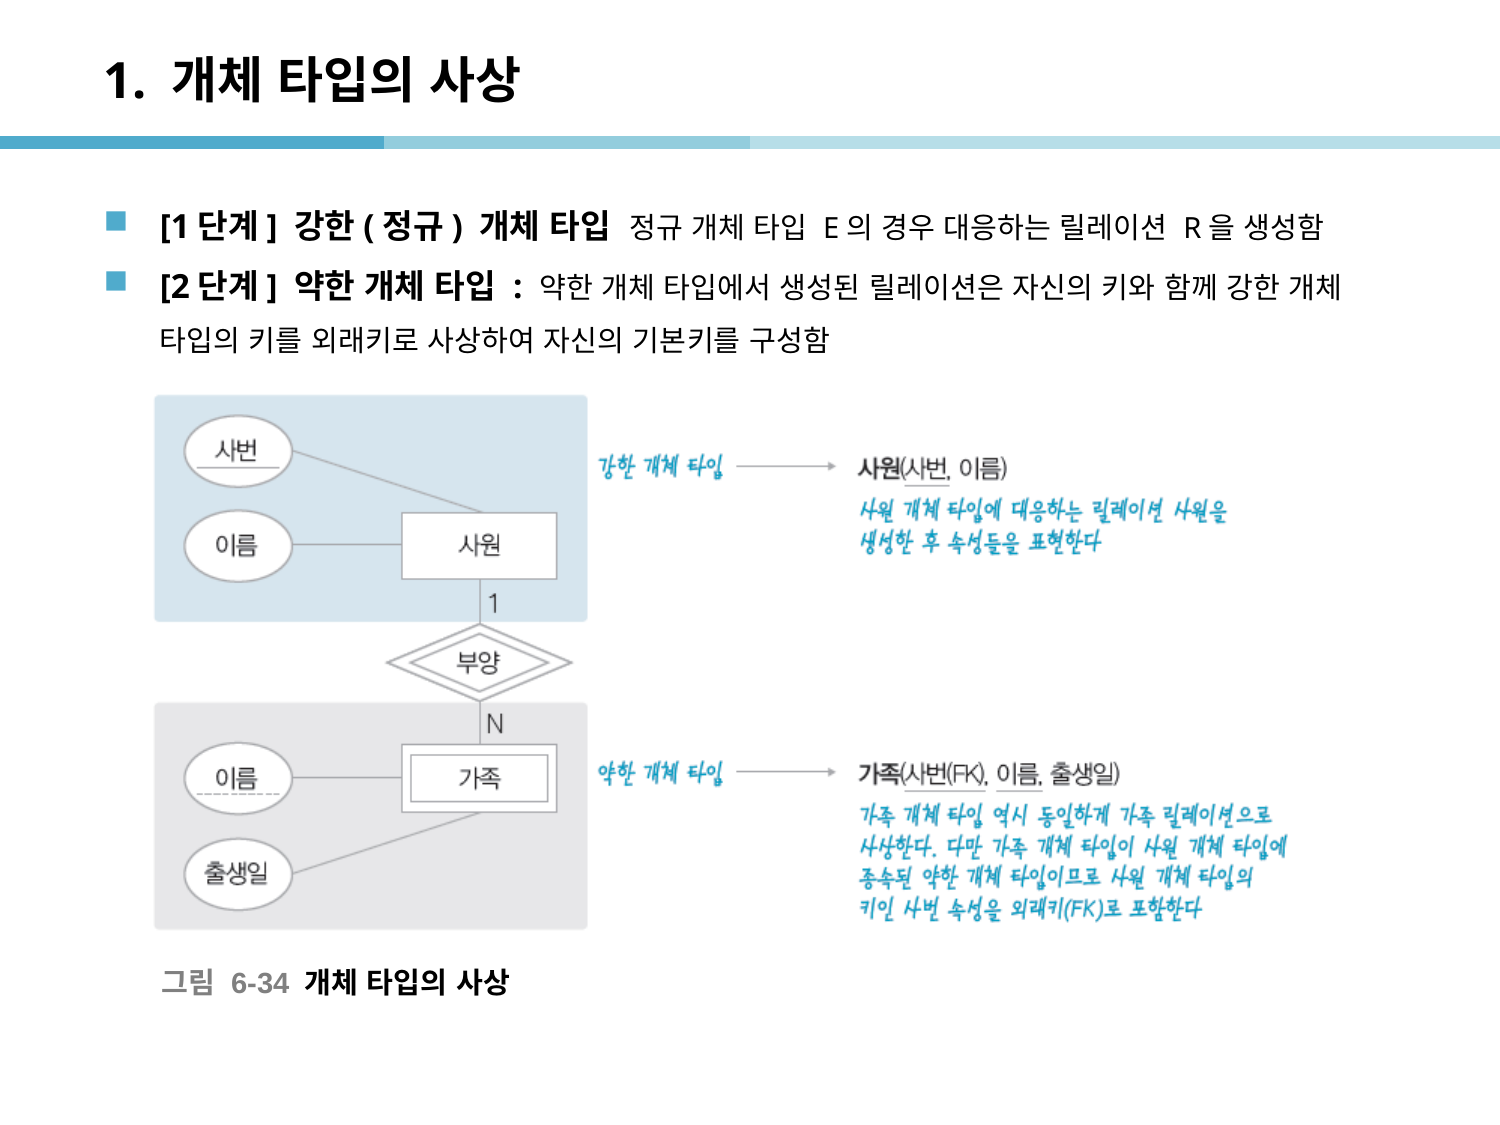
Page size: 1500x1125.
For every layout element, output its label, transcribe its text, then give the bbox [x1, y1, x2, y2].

text_box 그림 6-34 개체 타입의 사상 [146, 958, 454, 1006]
title 1. 개체 타입의 사상 [88, 32, 1330, 124]
picture [146, 377, 1306, 941]
list [1단계] 강한(정규) 개체 타입 정규 개체 타입 E의 경우 대응하는 릴레이션 R을 생성함 [2단계] 약한 개체 타입 : 약한 개체 타입에서 생성된 릴레이션은 자신의 키와 함께 강한 개체 타입의 키를 외래키로 사상하여 자신의 기본키를 구성함 [88, 177, 1436, 1077]
